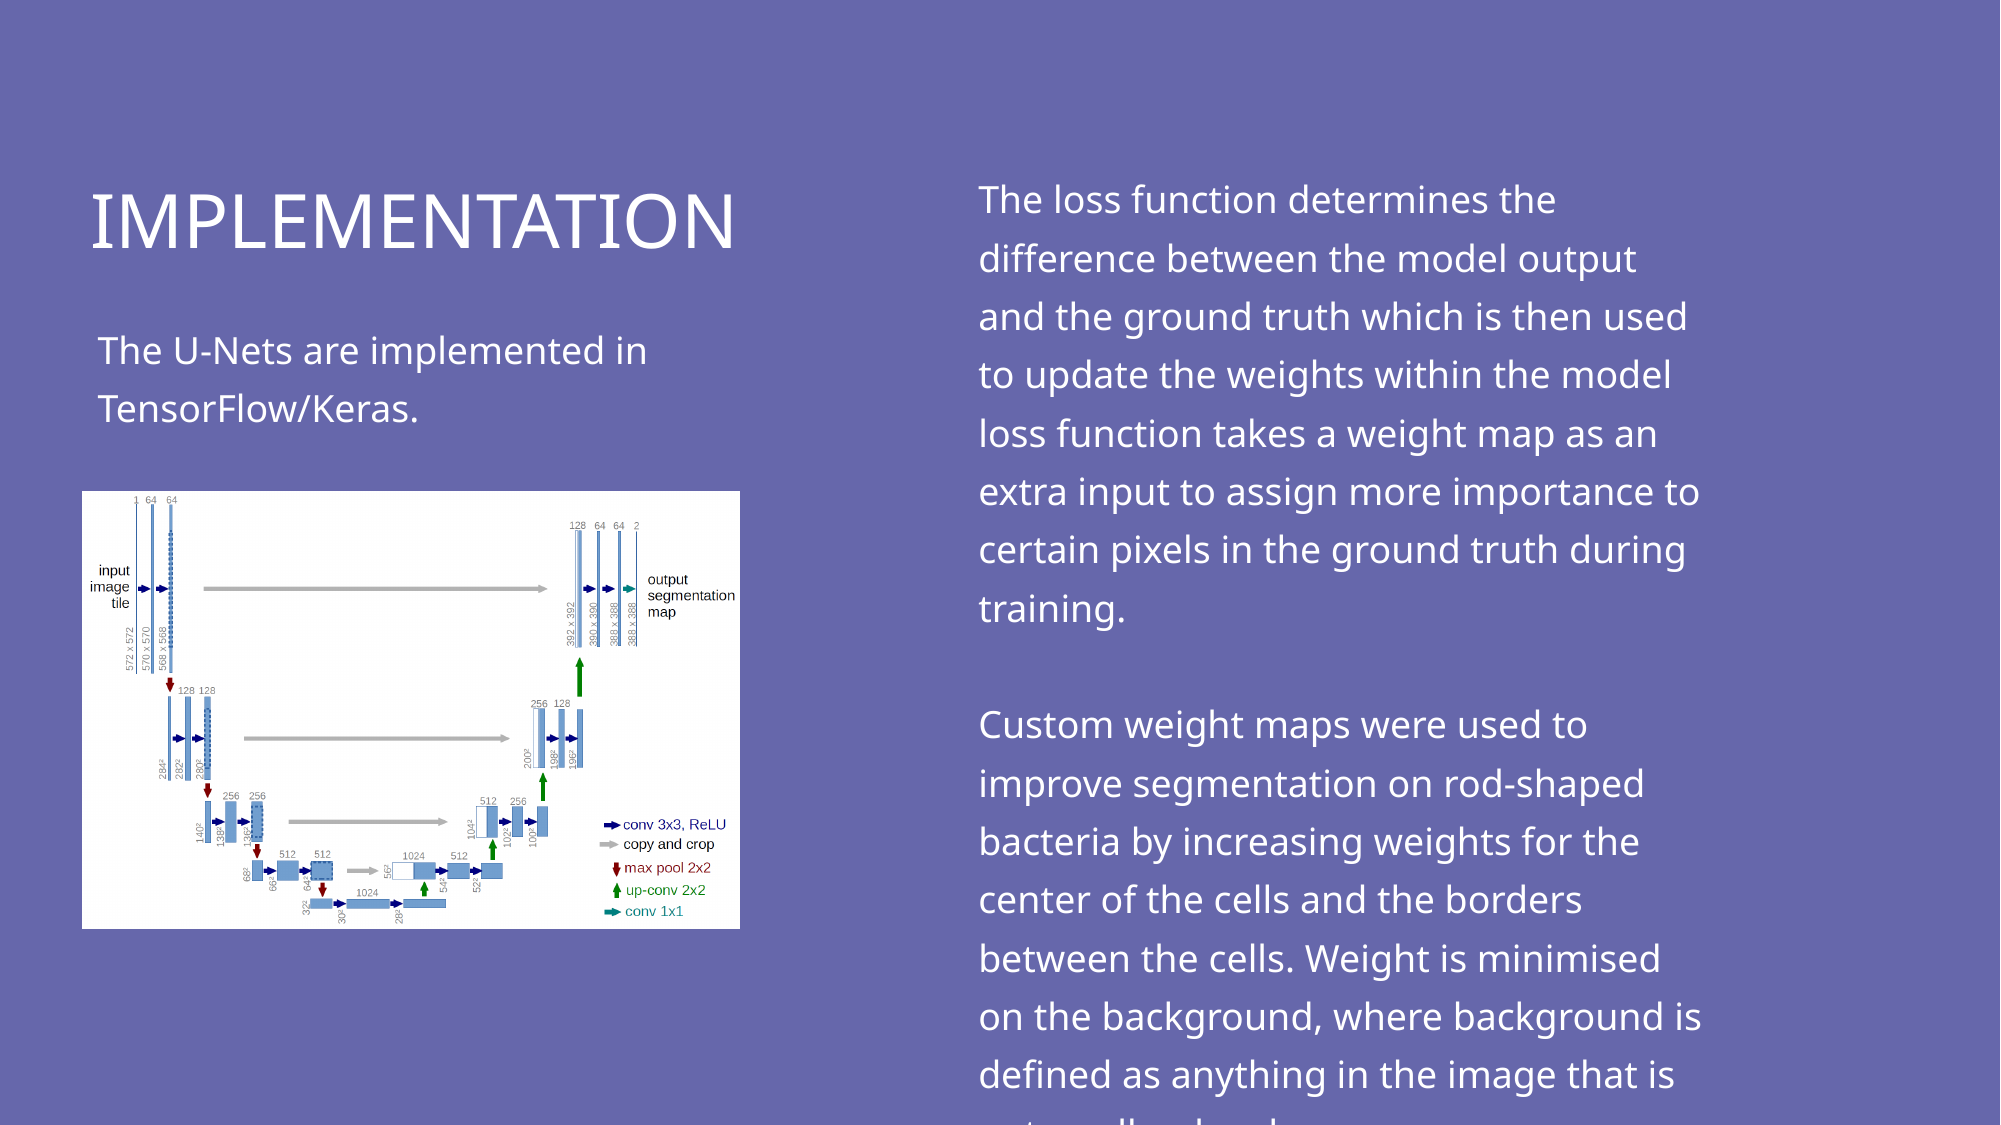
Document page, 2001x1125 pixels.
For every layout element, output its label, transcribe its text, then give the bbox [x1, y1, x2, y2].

picture [82, 491, 740, 929]
title Implementation [75, 149, 1909, 299]
text_box The loss function determines the difference between the model output and the ground truth which is then used to update the weights within the model loss function takes a weight map as an extra input to assign more importance to certain pixels in the ground truth during training. Custom weight maps were used to improve segmentation on rod-shaped bacteria by increasing weights for the center of the cells and the borders between the cells. Weight is minimised on the background, where background is defined as anything in the image that is not a cell or border [963, 155, 1726, 845]
list The U-Nets are implemented in TensorFlow/Keras. [82, 306, 845, 995]
